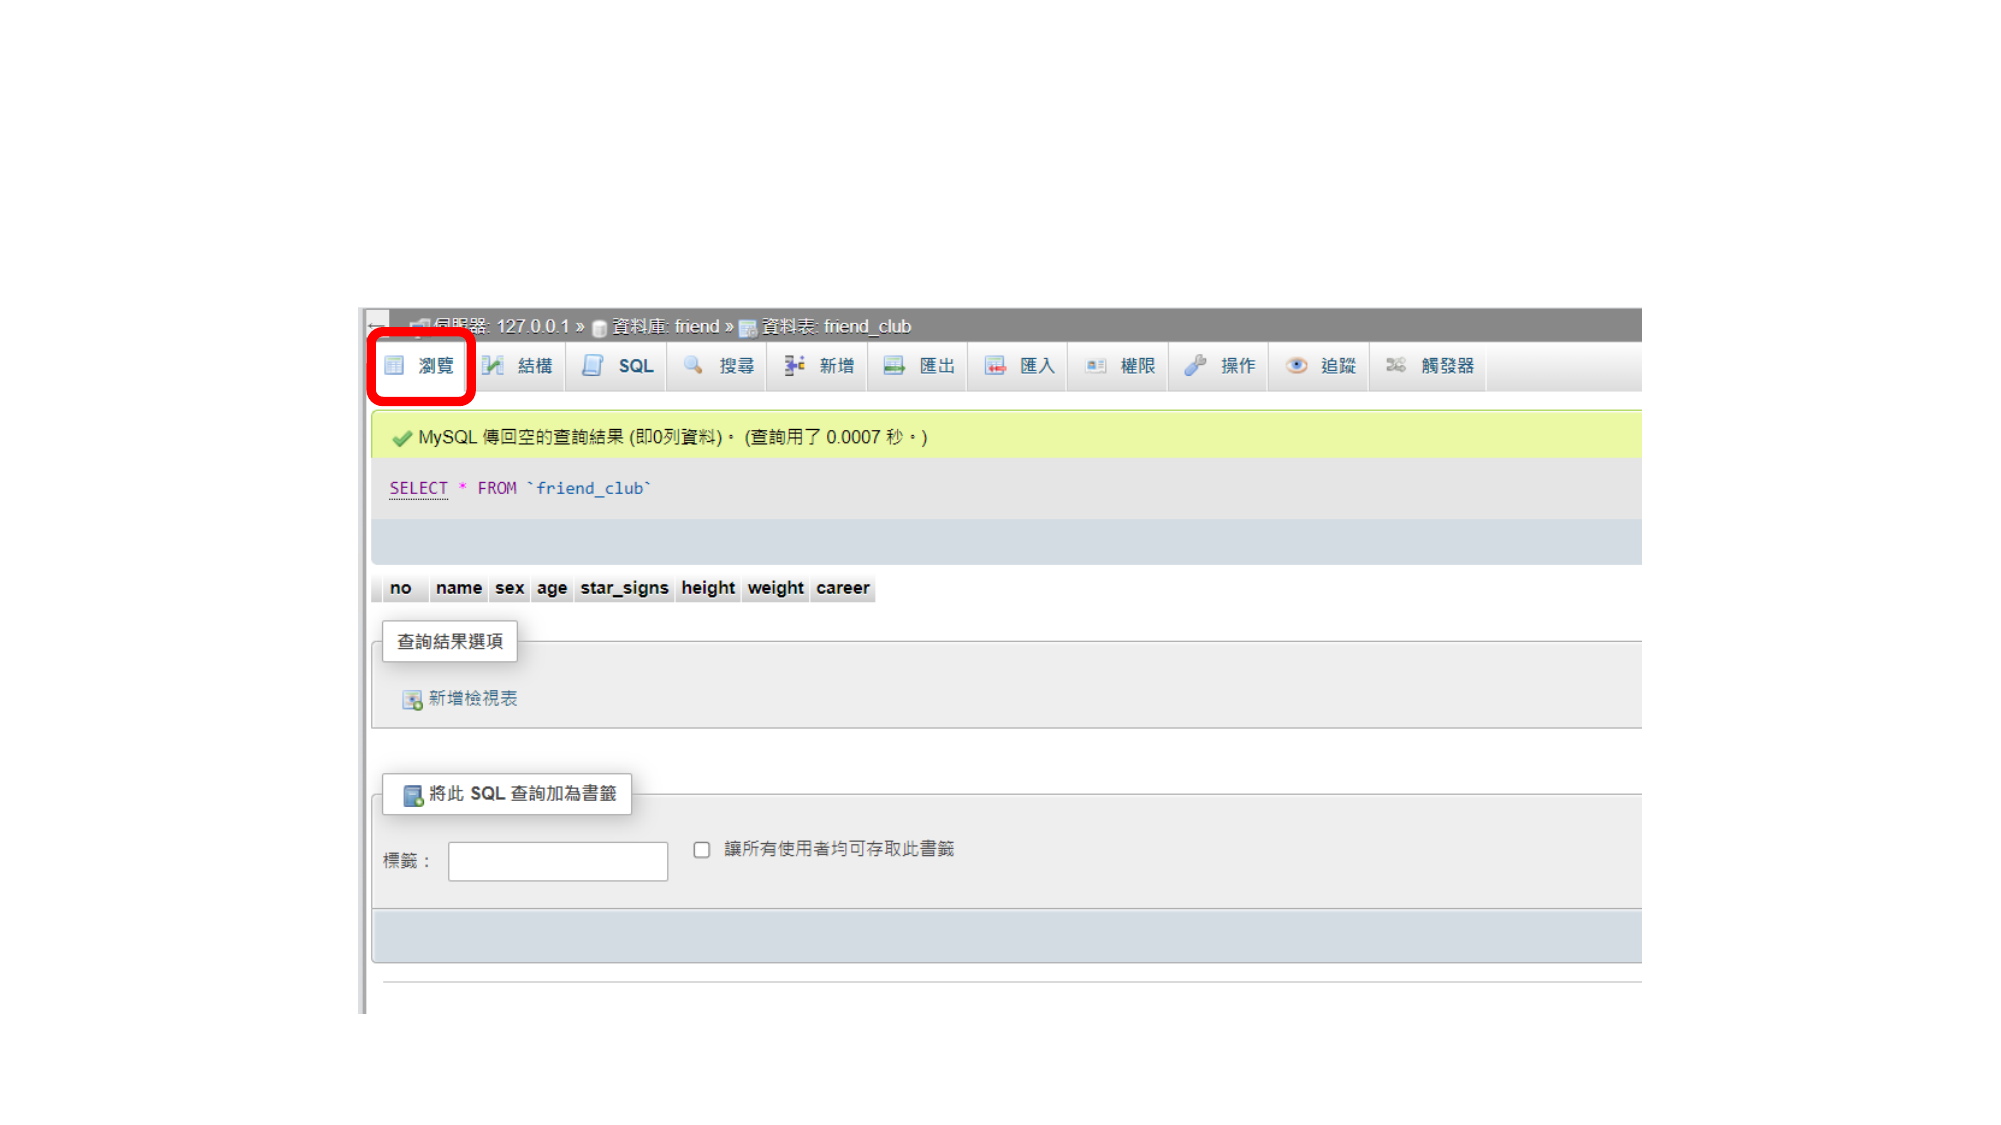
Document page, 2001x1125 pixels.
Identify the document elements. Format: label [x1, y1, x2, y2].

list [358, 299, 1641, 1014]
